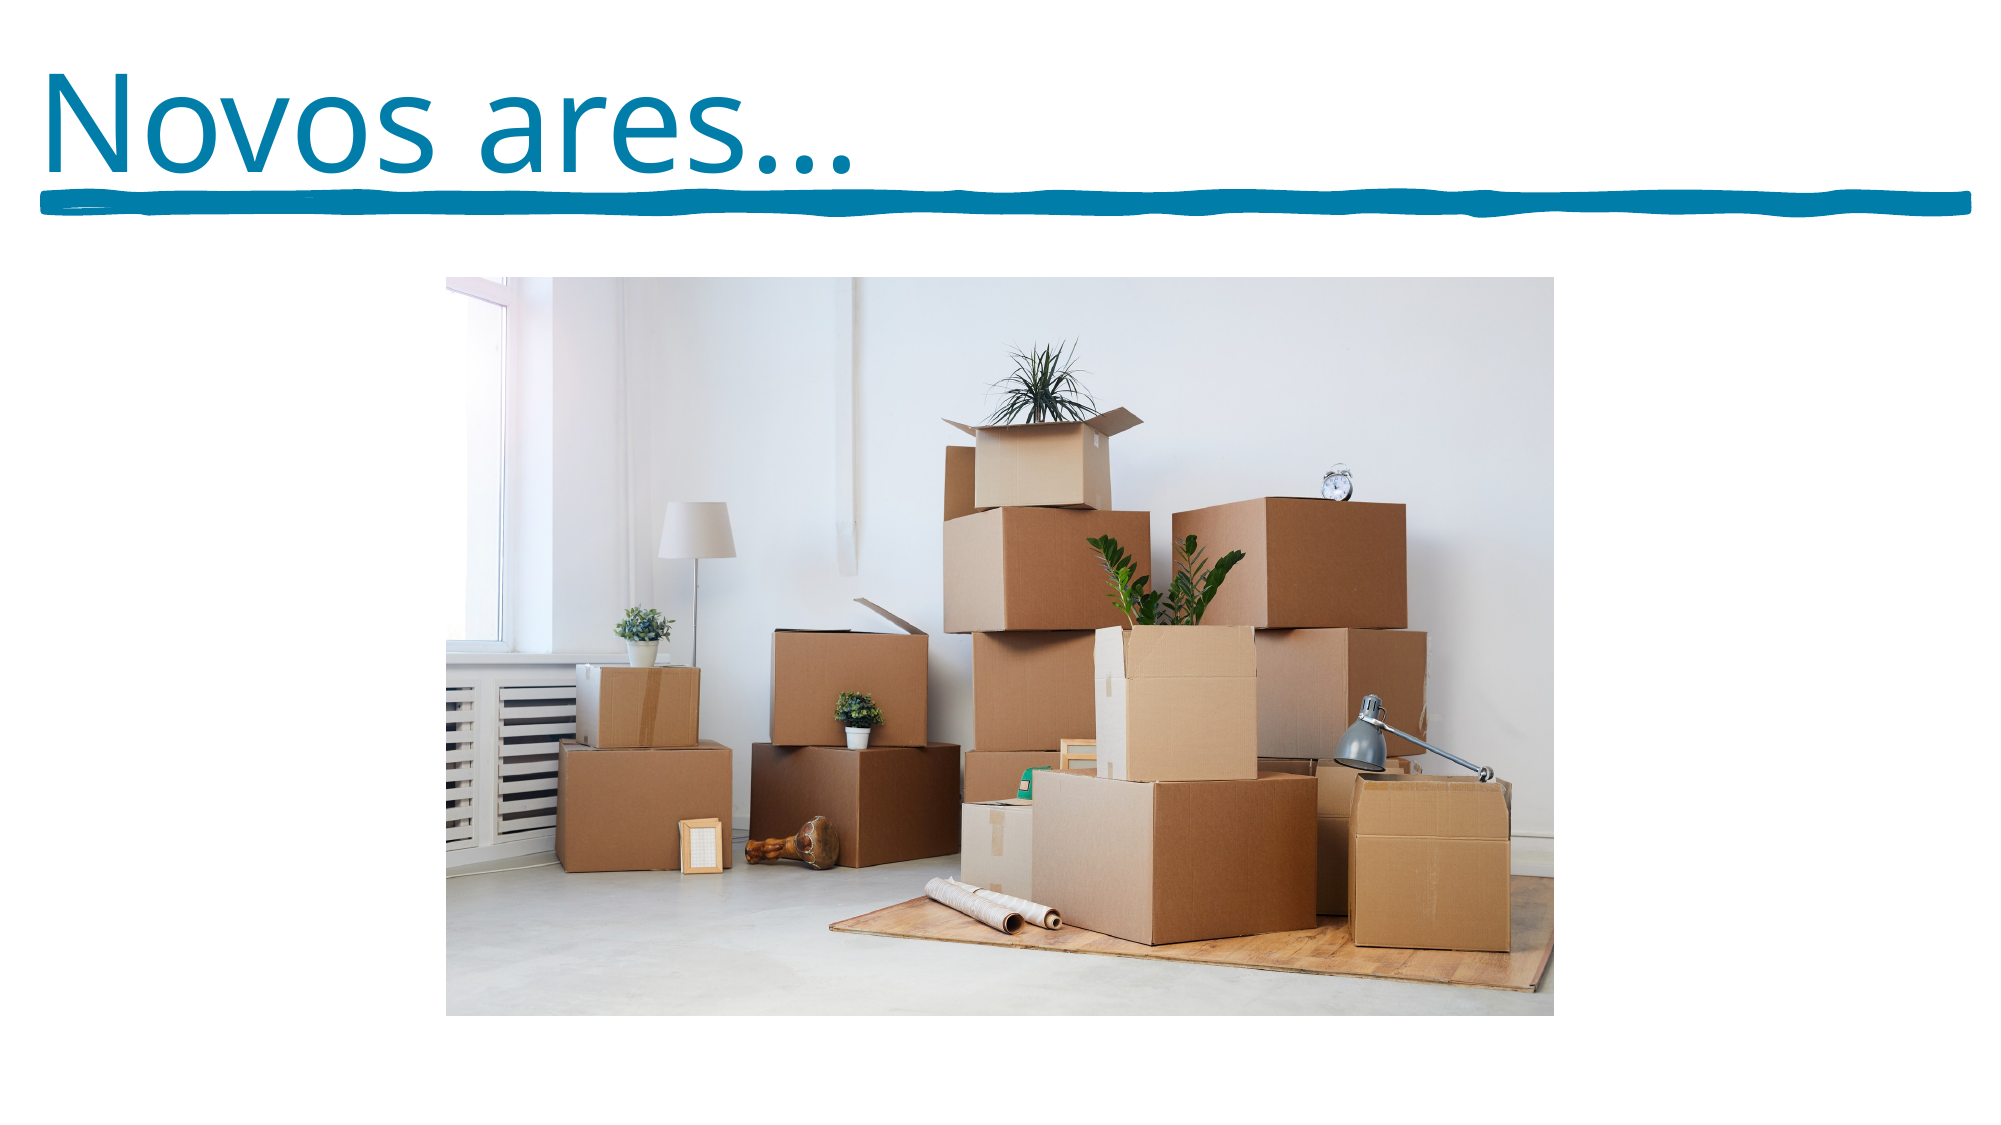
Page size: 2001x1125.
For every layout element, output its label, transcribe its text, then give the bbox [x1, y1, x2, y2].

text_box [42, 190, 1969, 216]
picture [446, 277, 1554, 1016]
text_box Novos ares... [21, 27, 1742, 208]
